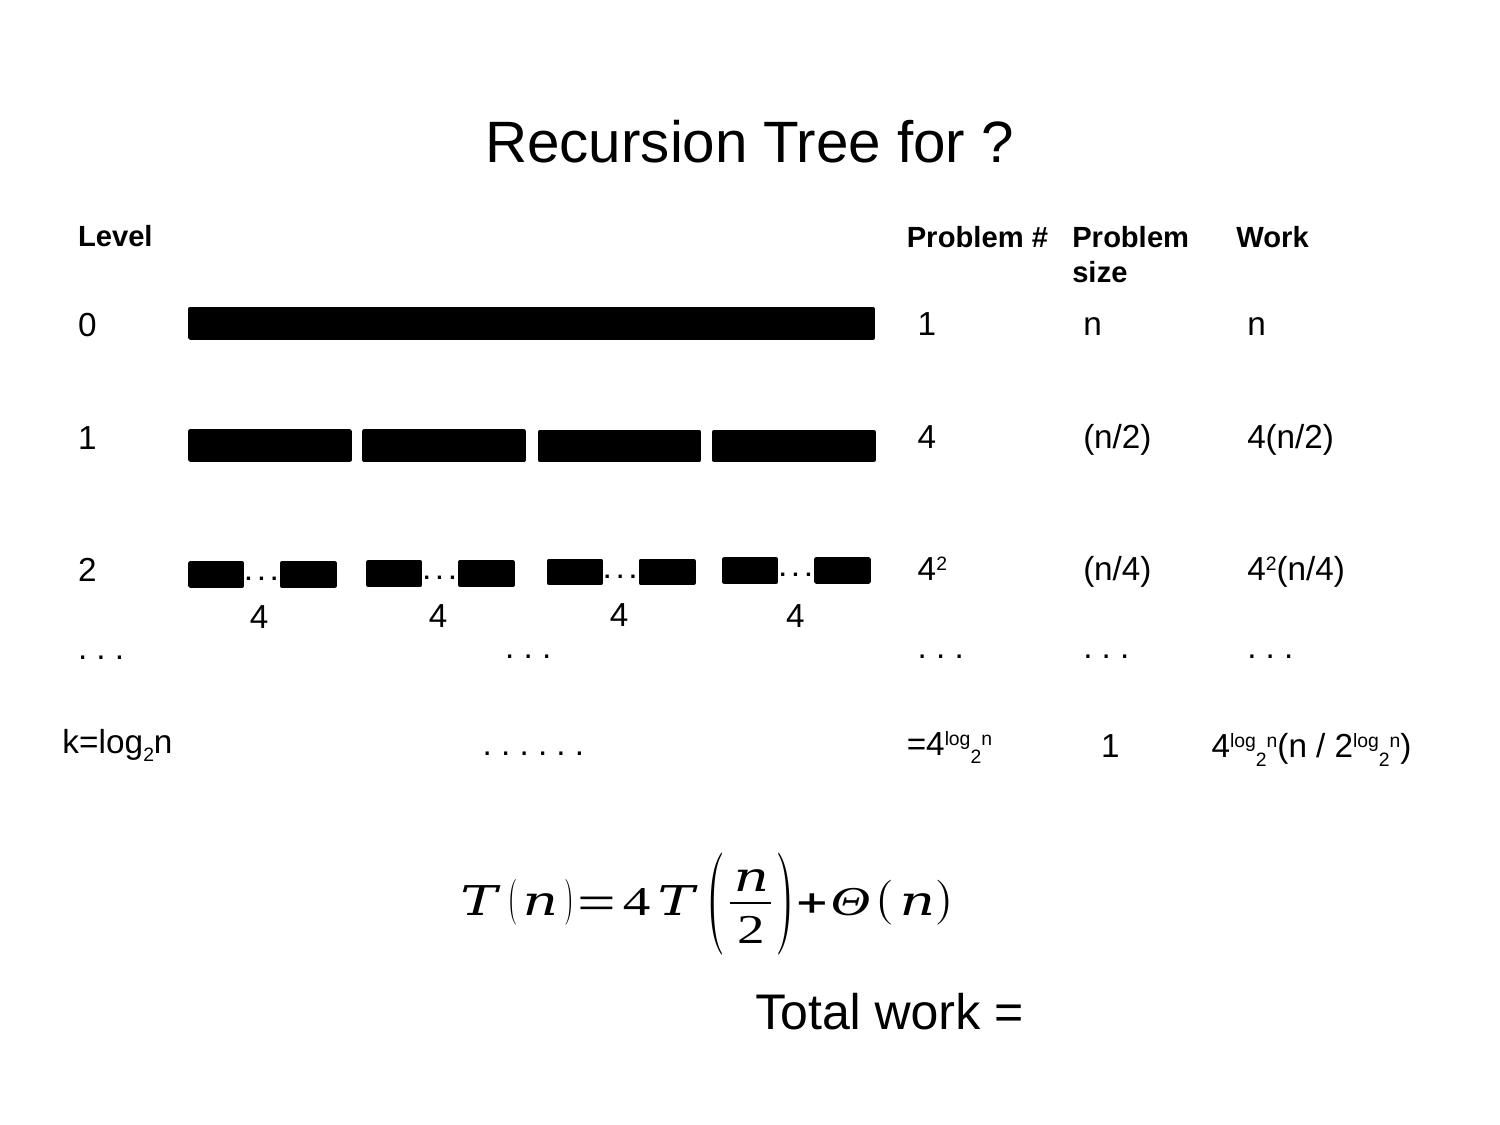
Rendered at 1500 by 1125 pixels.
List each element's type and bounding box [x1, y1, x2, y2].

text_box [362, 429, 526, 462]
text_box [490, 547, 694, 673]
text_box [368, 548, 514, 642]
text_box [47, 209, 875, 769]
text_box [712, 430, 876, 462]
text_box [891, 210, 1500, 814]
text_box [467, 714, 658, 770]
text_box [538, 430, 701, 462]
title [74, 44, 1426, 233]
text_box [724, 545, 870, 642]
